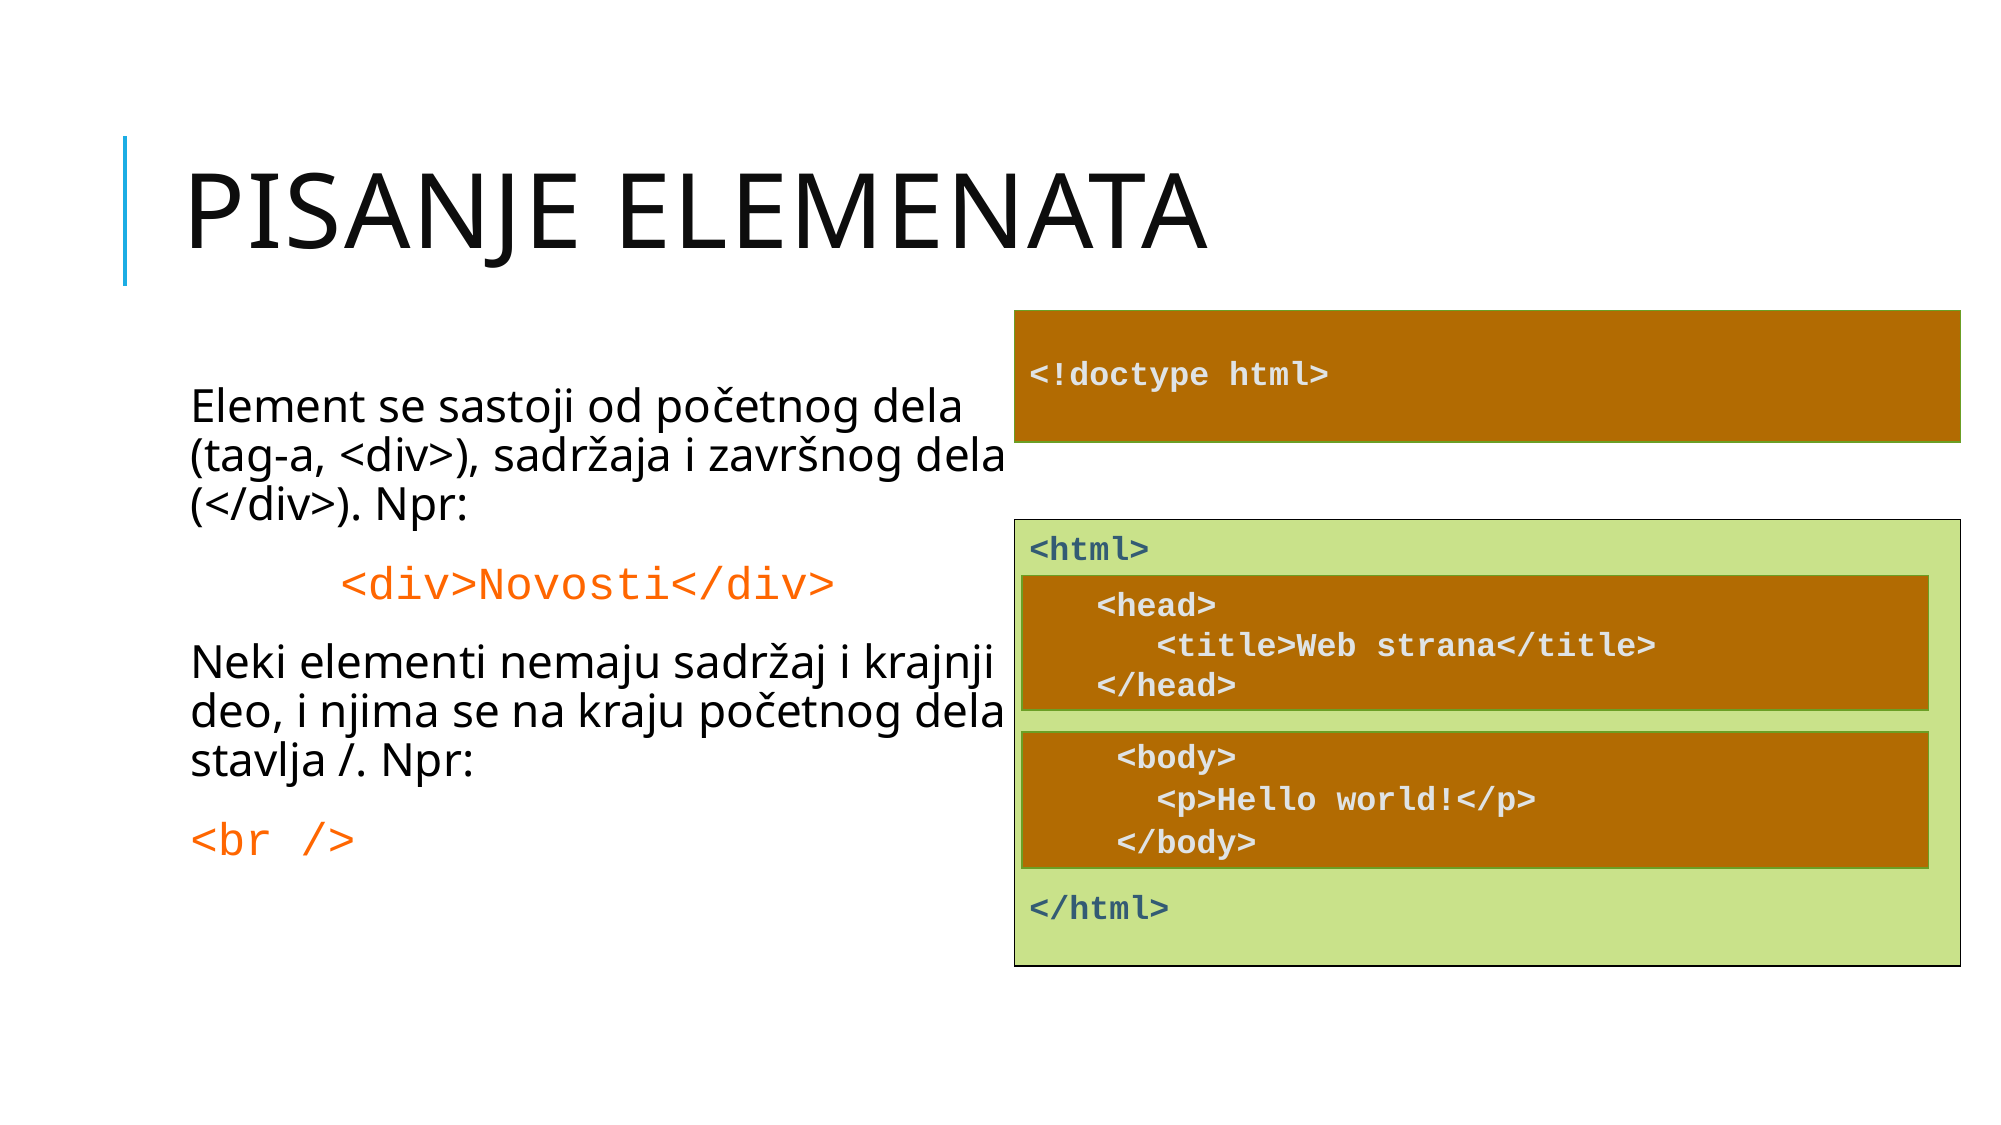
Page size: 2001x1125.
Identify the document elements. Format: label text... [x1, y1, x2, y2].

list Element se sastoji od početnog dela (tag-a, <div>), sadržaja i završnog dela (</div>). Npr: <div>Novosti</div> Neki elementi nemaju sadržaj i krajnji deo, i njima se na kraju početnog dela stavlja /. Npr: <br /> [168, 375, 1033, 1035]
title Pisanje elemenata [168, 96, 1763, 342]
text_box <body> <p>Hello world!</p> </body> [1021, 732, 1929, 868]
text_box <!doctype html> [1014, 310, 1961, 442]
text_box <html> </html> [1014, 519, 1961, 967]
text_box <head> <title>Web strana</title> </head> [1021, 575, 1929, 710]
